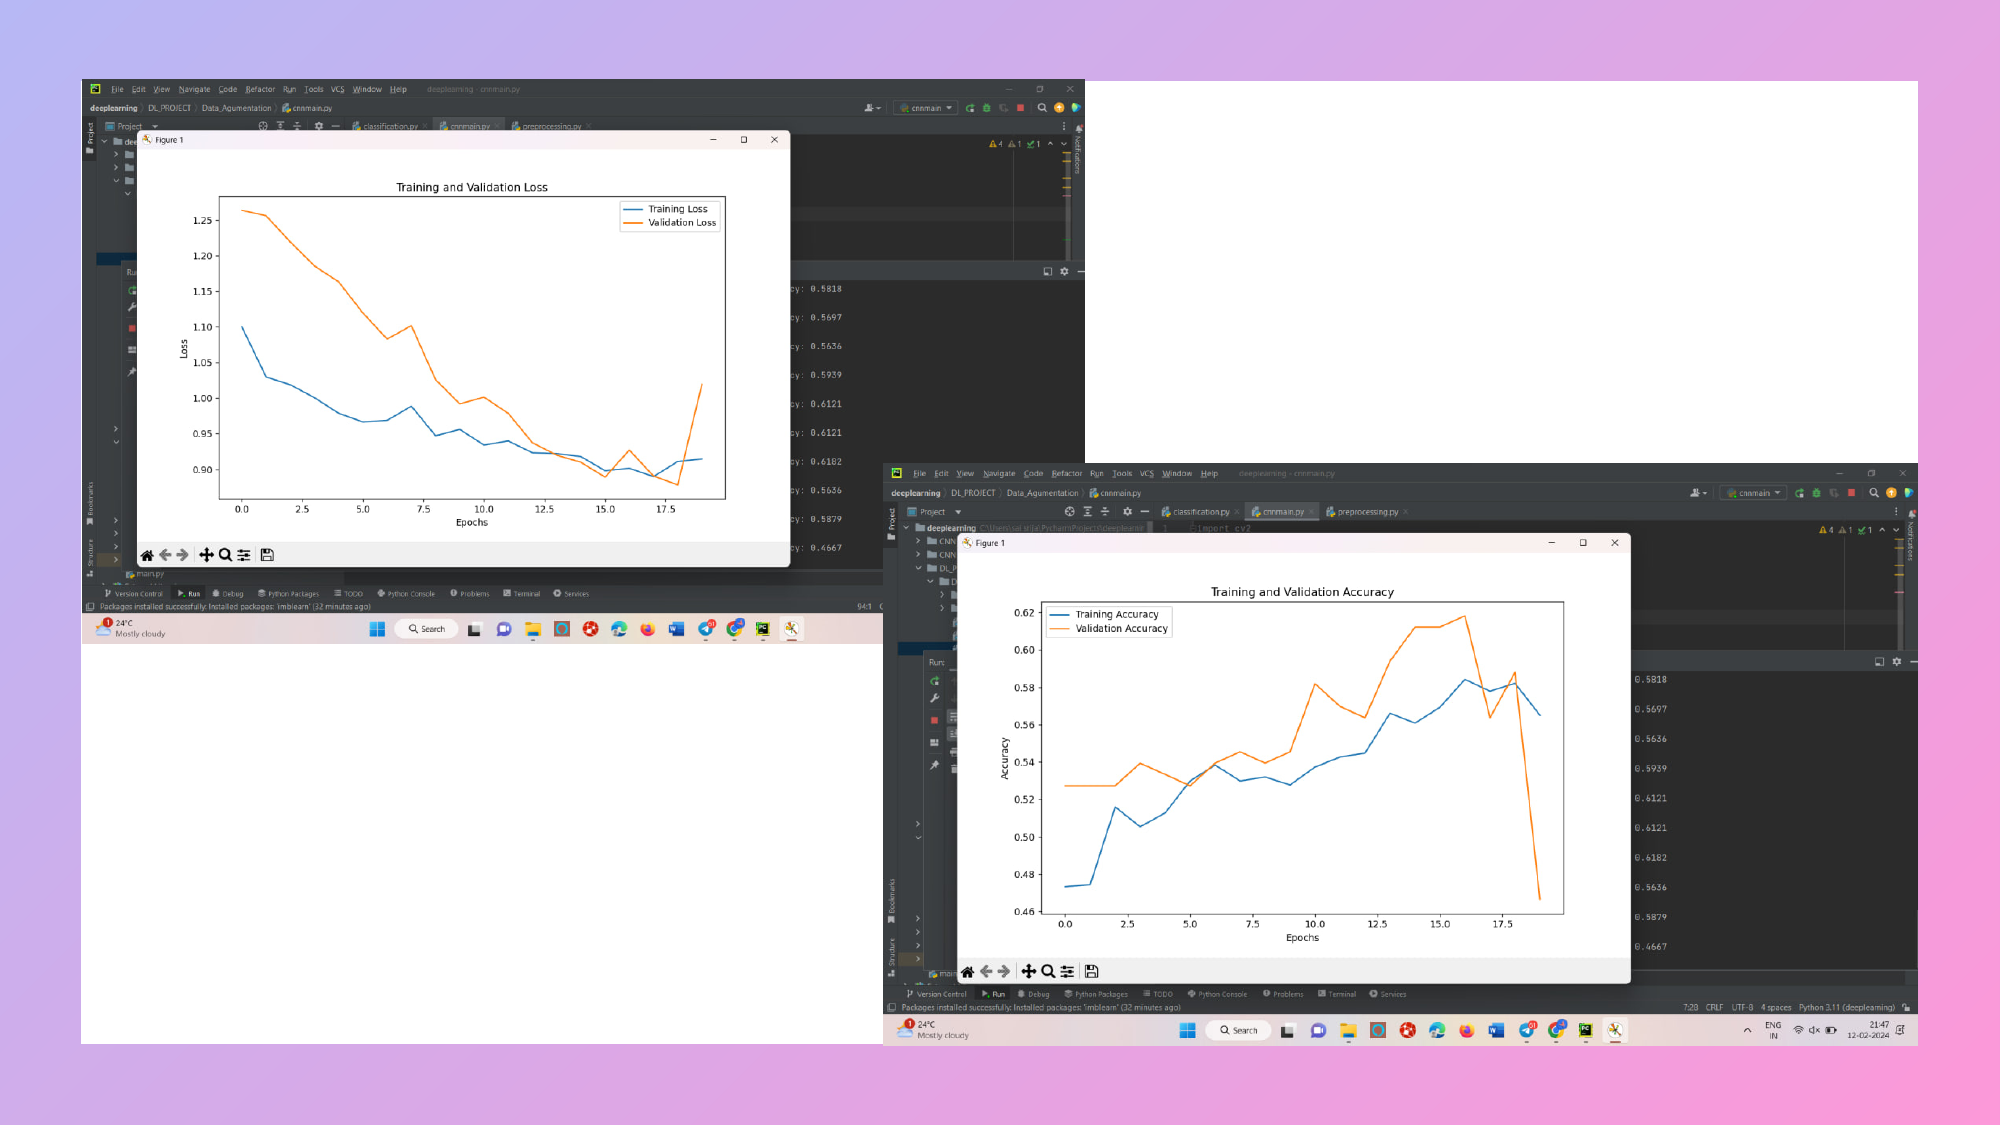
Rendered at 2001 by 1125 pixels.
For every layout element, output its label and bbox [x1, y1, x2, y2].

picture [883, 463, 1918, 1046]
list [81, 79, 1085, 644]
